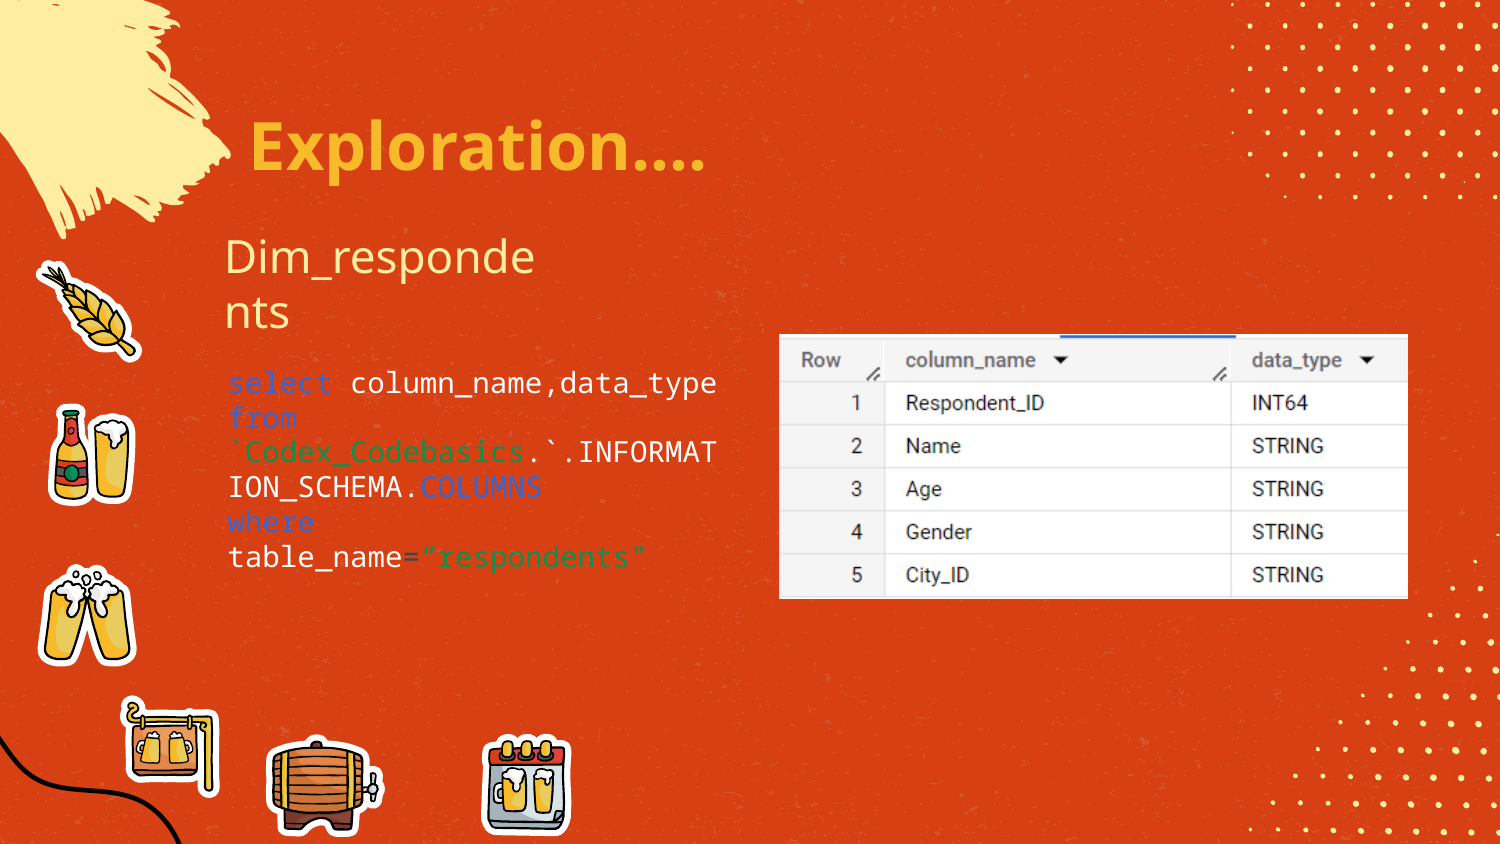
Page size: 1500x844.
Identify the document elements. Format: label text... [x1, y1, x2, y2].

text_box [43, 570, 132, 661]
title Exploration…. [233, 88, 1383, 168]
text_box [271, 740, 380, 831]
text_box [125, 701, 214, 792]
subtitle Dim_respondents [208, 257, 574, 307]
picture [779, 334, 1408, 599]
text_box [41, 266, 137, 357]
text_box select column_name,data_type from `Codex_Codebasics.`.INFORMATION_SCHEMA.COLUMNS where table_name=“respondents" [212, 356, 739, 616]
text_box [486, 739, 566, 831]
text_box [54, 409, 130, 501]
